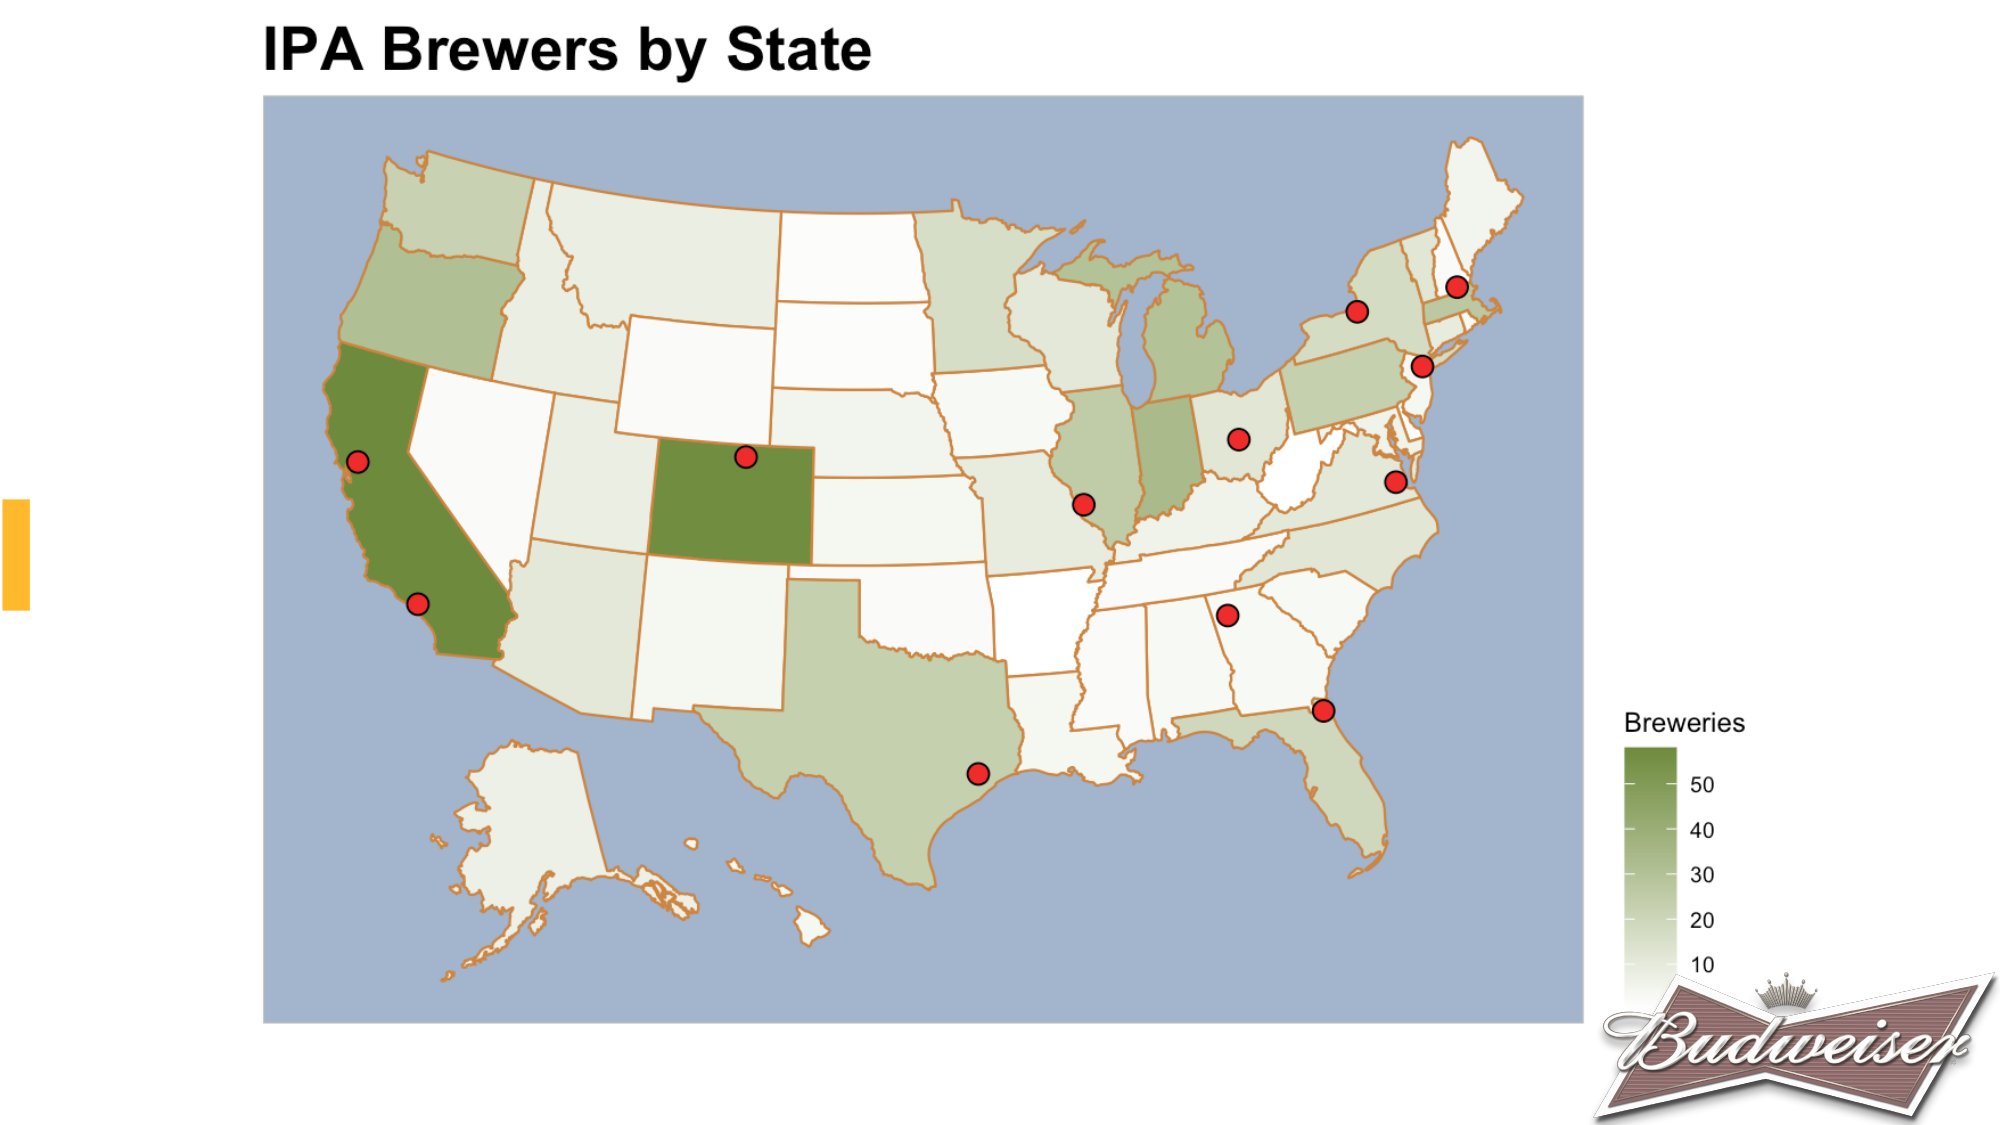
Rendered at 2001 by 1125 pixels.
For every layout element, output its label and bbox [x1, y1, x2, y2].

picture [0, 495, 35, 615]
picture [244, 12, 2000, 1125]
